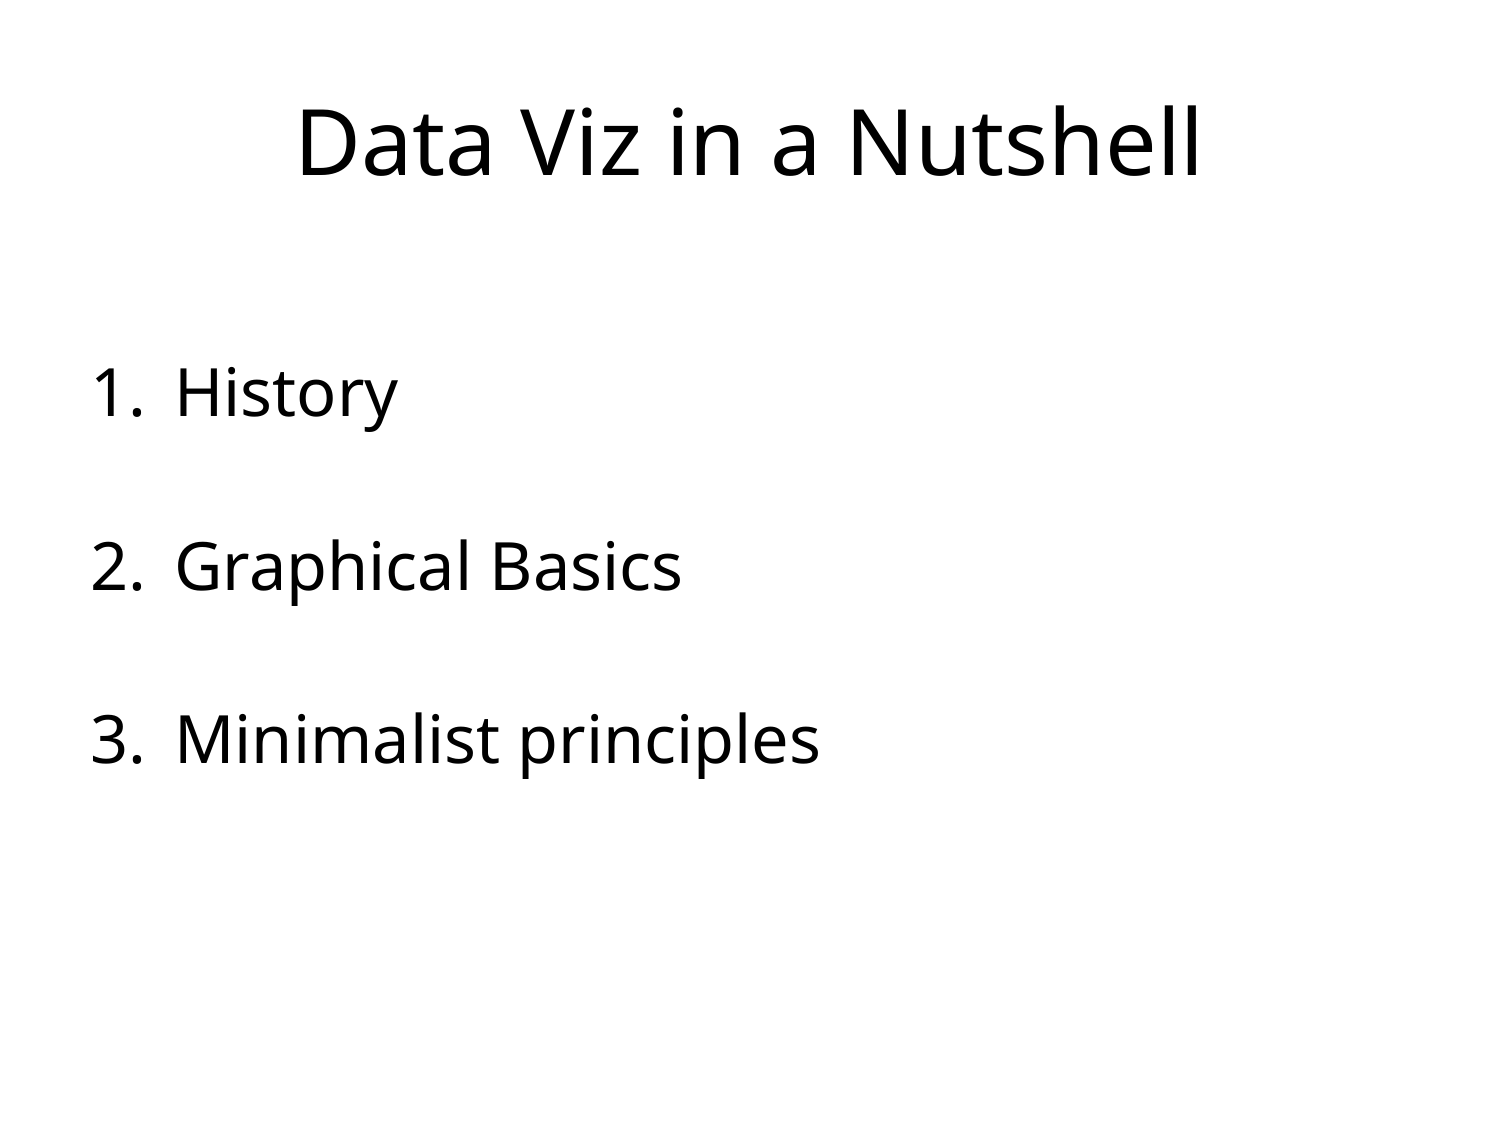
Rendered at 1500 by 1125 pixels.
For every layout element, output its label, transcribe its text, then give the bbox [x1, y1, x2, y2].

title Data Viz in a Nutshell [75, 45, 1425, 233]
list History Graphical Basics Minimalist principles [75, 262, 1425, 1005]
